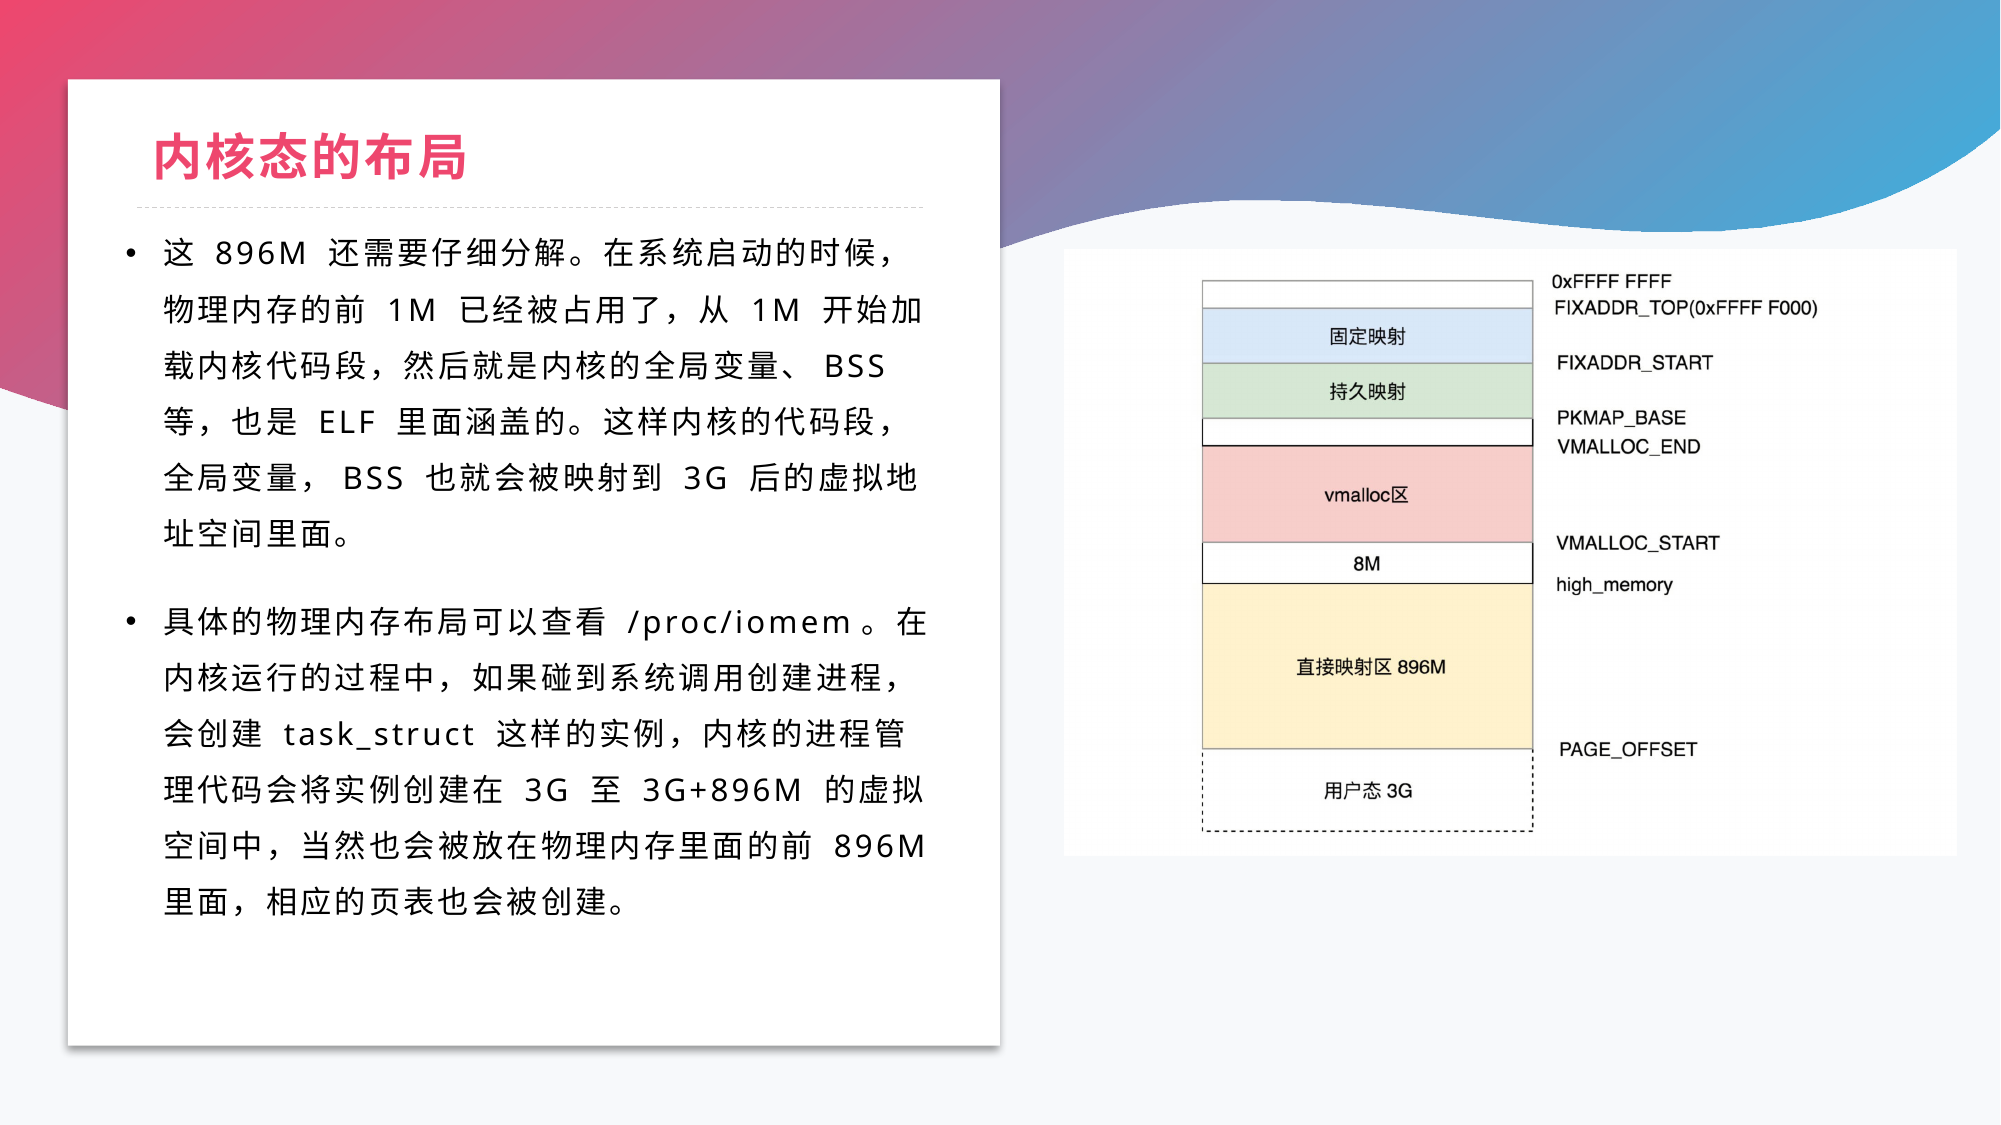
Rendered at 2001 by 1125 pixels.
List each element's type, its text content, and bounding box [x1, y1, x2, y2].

picture [1064, 249, 1957, 856]
title 内核态的布局 [137, 111, 924, 208]
text_box [1060, 207, 1900, 1014]
list 这 896M 还需要仔细分解。在系统启动的时候，物理内存的前 1M 已经被占用了，从 1M 开始加载内核代码段，然后就是内核的全局变量、BSS 等，也是 ELF 里面涵盖的。这样内核的代码段，全局变量，BSS 也就会被映射到 3G 后的虚拟地址空间里面。 具体的物理内存布局可以查看 /proc/iomem。在内核运行的过程中，如果碰到系统调用创建进程，会创建 task_struct 这样的实例，内核的进程管理代码会将实例创建在 3G 至 3G+896M 的虚拟空间中，当然也会被放在物理内存里面的前 896M 里面，相应的页表也会被创建。 [110, 207, 951, 1014]
